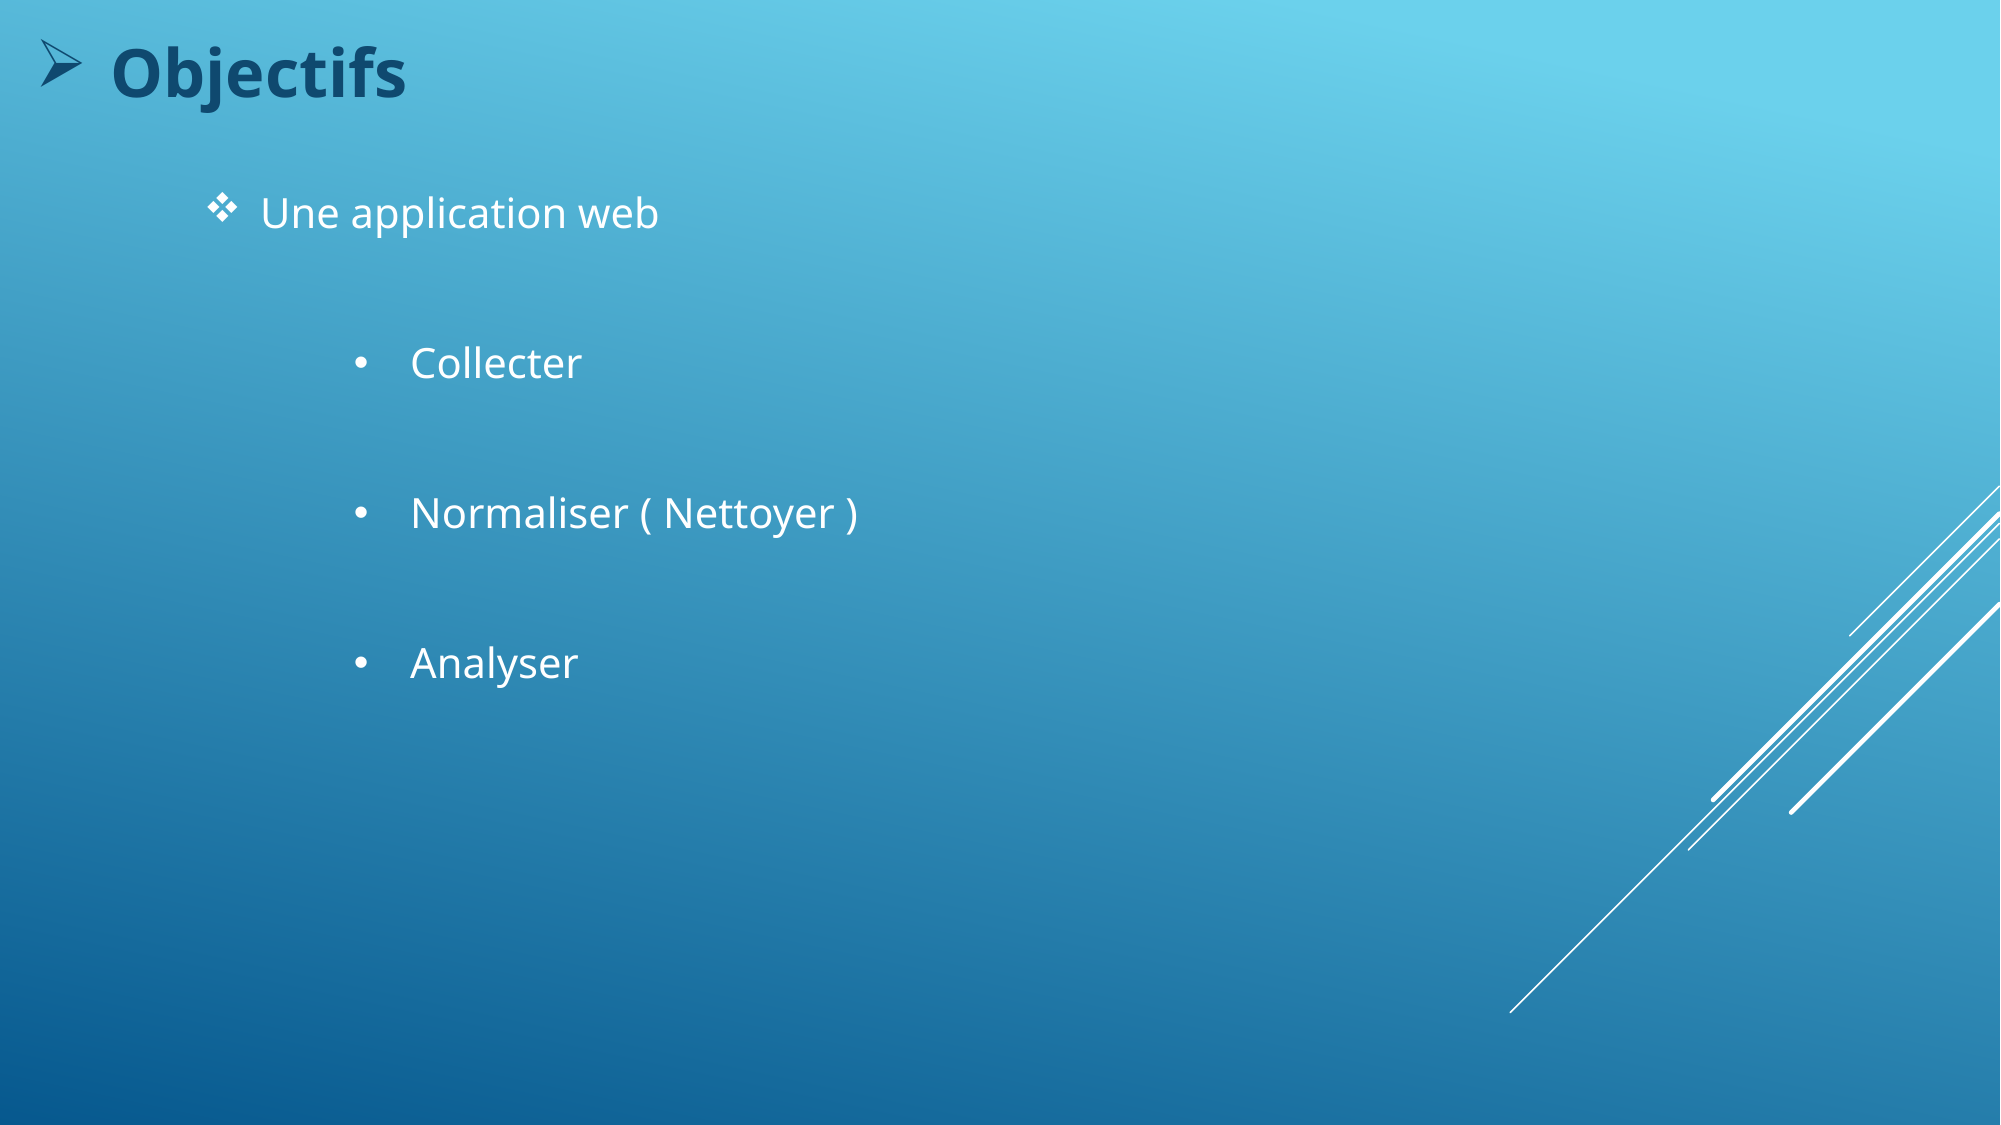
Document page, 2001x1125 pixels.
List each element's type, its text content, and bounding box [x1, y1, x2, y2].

text_box Une application web Collecter Normaliser ( Nettoyer ) Analyser [39, 119, 1932, 995]
text_box Objectifs [20, 23, 1950, 119]
